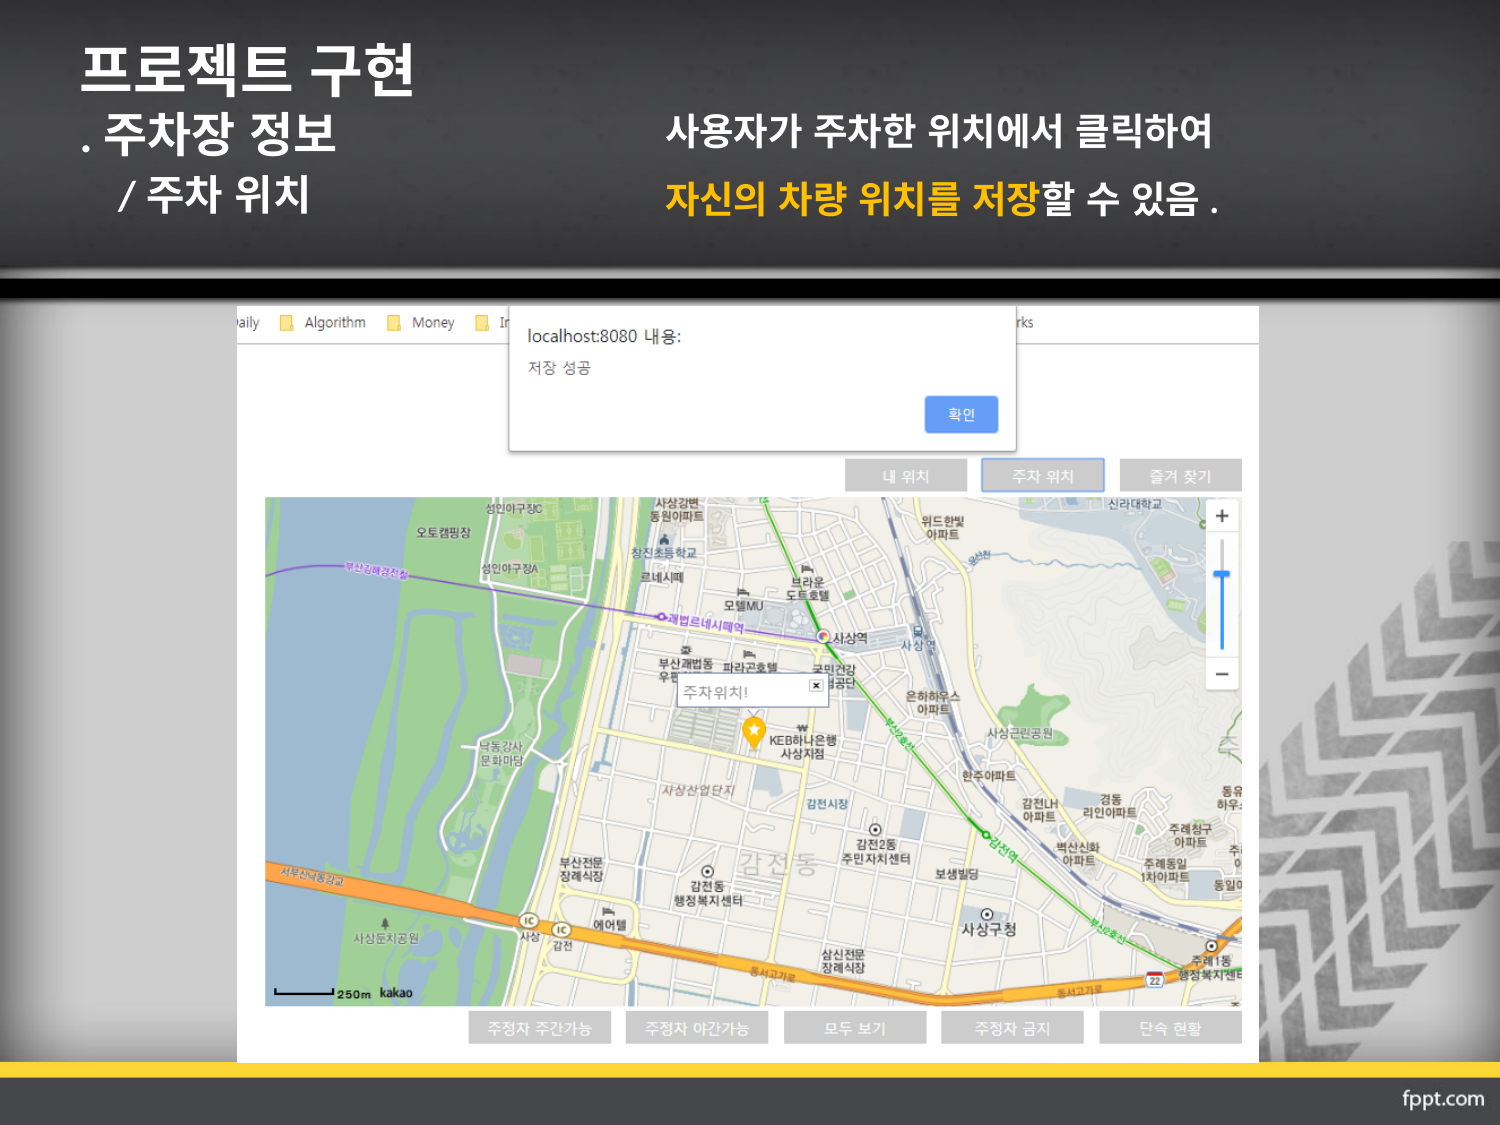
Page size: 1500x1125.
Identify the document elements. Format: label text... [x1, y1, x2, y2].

picture [0, 0, 1500, 1125]
text_box 프로젝트 구현 .주차장 정보 /주차 위치 [64, 33, 615, 221]
text_box 사용자가 주차한 위치에서 클릭하여 자신의 차량 위치를 저장할 수 있음. [649, 0, 1500, 307]
